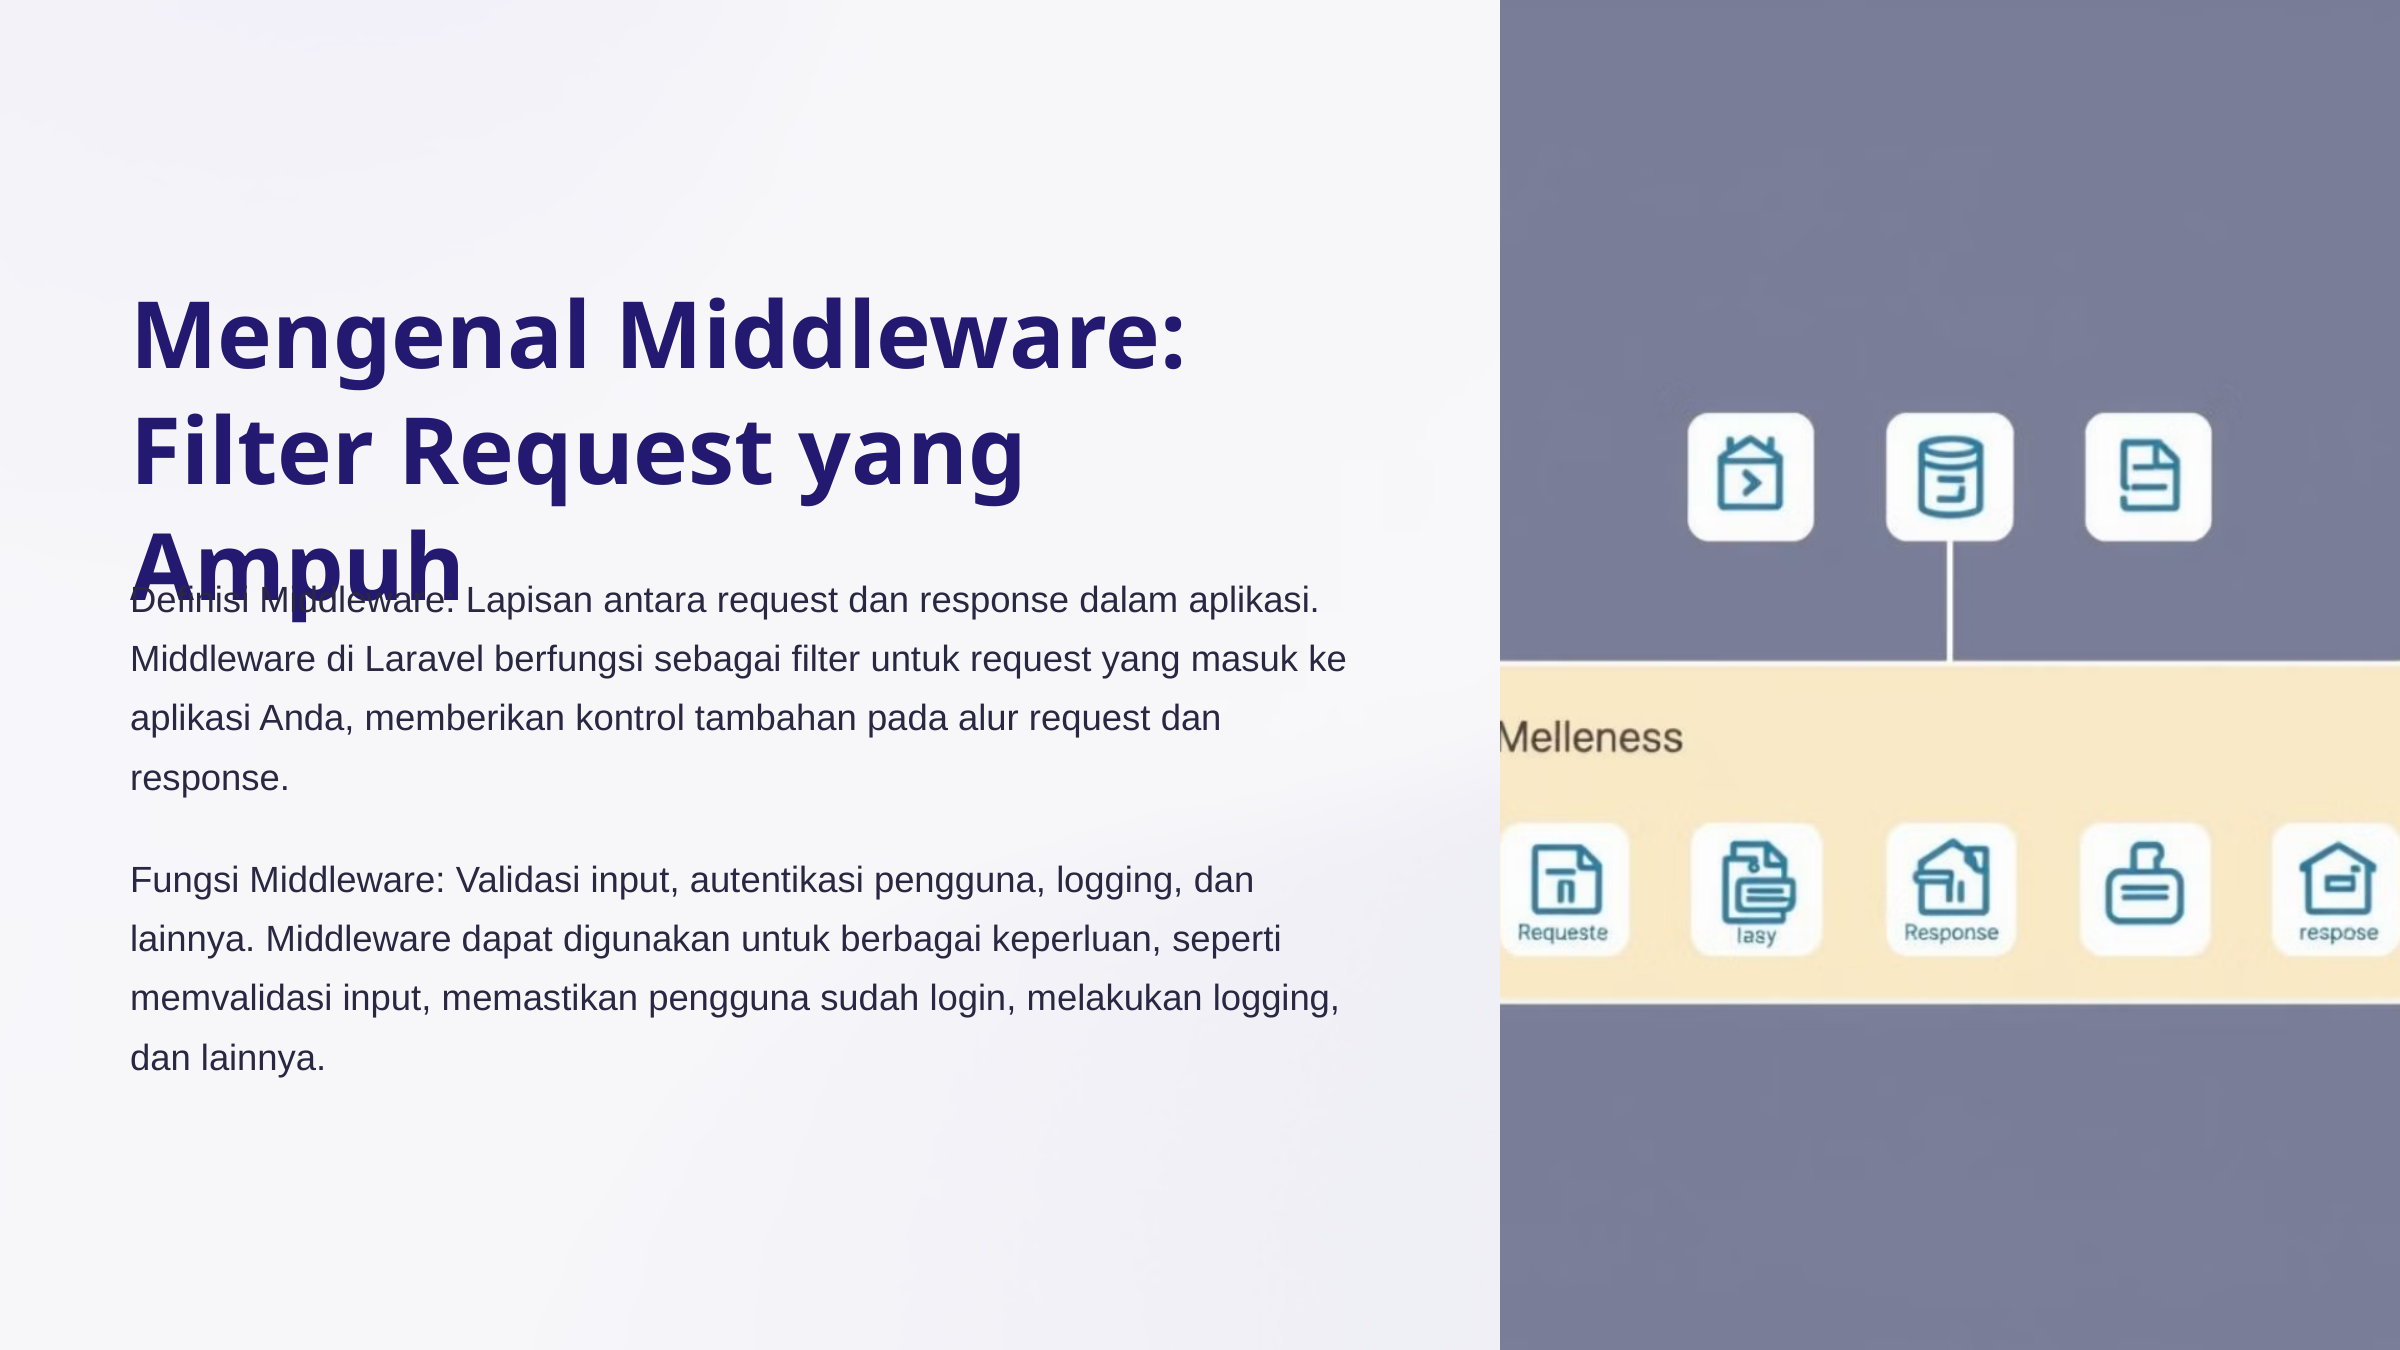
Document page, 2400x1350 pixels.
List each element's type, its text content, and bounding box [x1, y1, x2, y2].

text_box Fungsi Middleware: Validasi input, autentikasi pengguna, logging, dan lainnya. Middleware dapat digunakan untuk berbagai keperluan, seperti memvalidasi input, memastikan pengguna sudah login, melakukan logging, dan lainnya. [130, 840, 1370, 1079]
text_box Definisi Middleware: Lapisan antara request dan response dalam aplikasi. Middleware di Laravel berfungsi sebagai filter untuk request yang masuk ke aplikasi Anda, memberikan kontrol tambahan pada alur request dan response. [130, 560, 1370, 799]
picture [1499, 0, 2400, 1350]
text_box Mengenal Middleware: Filter Request yang Ampuh [130, 271, 1370, 505]
